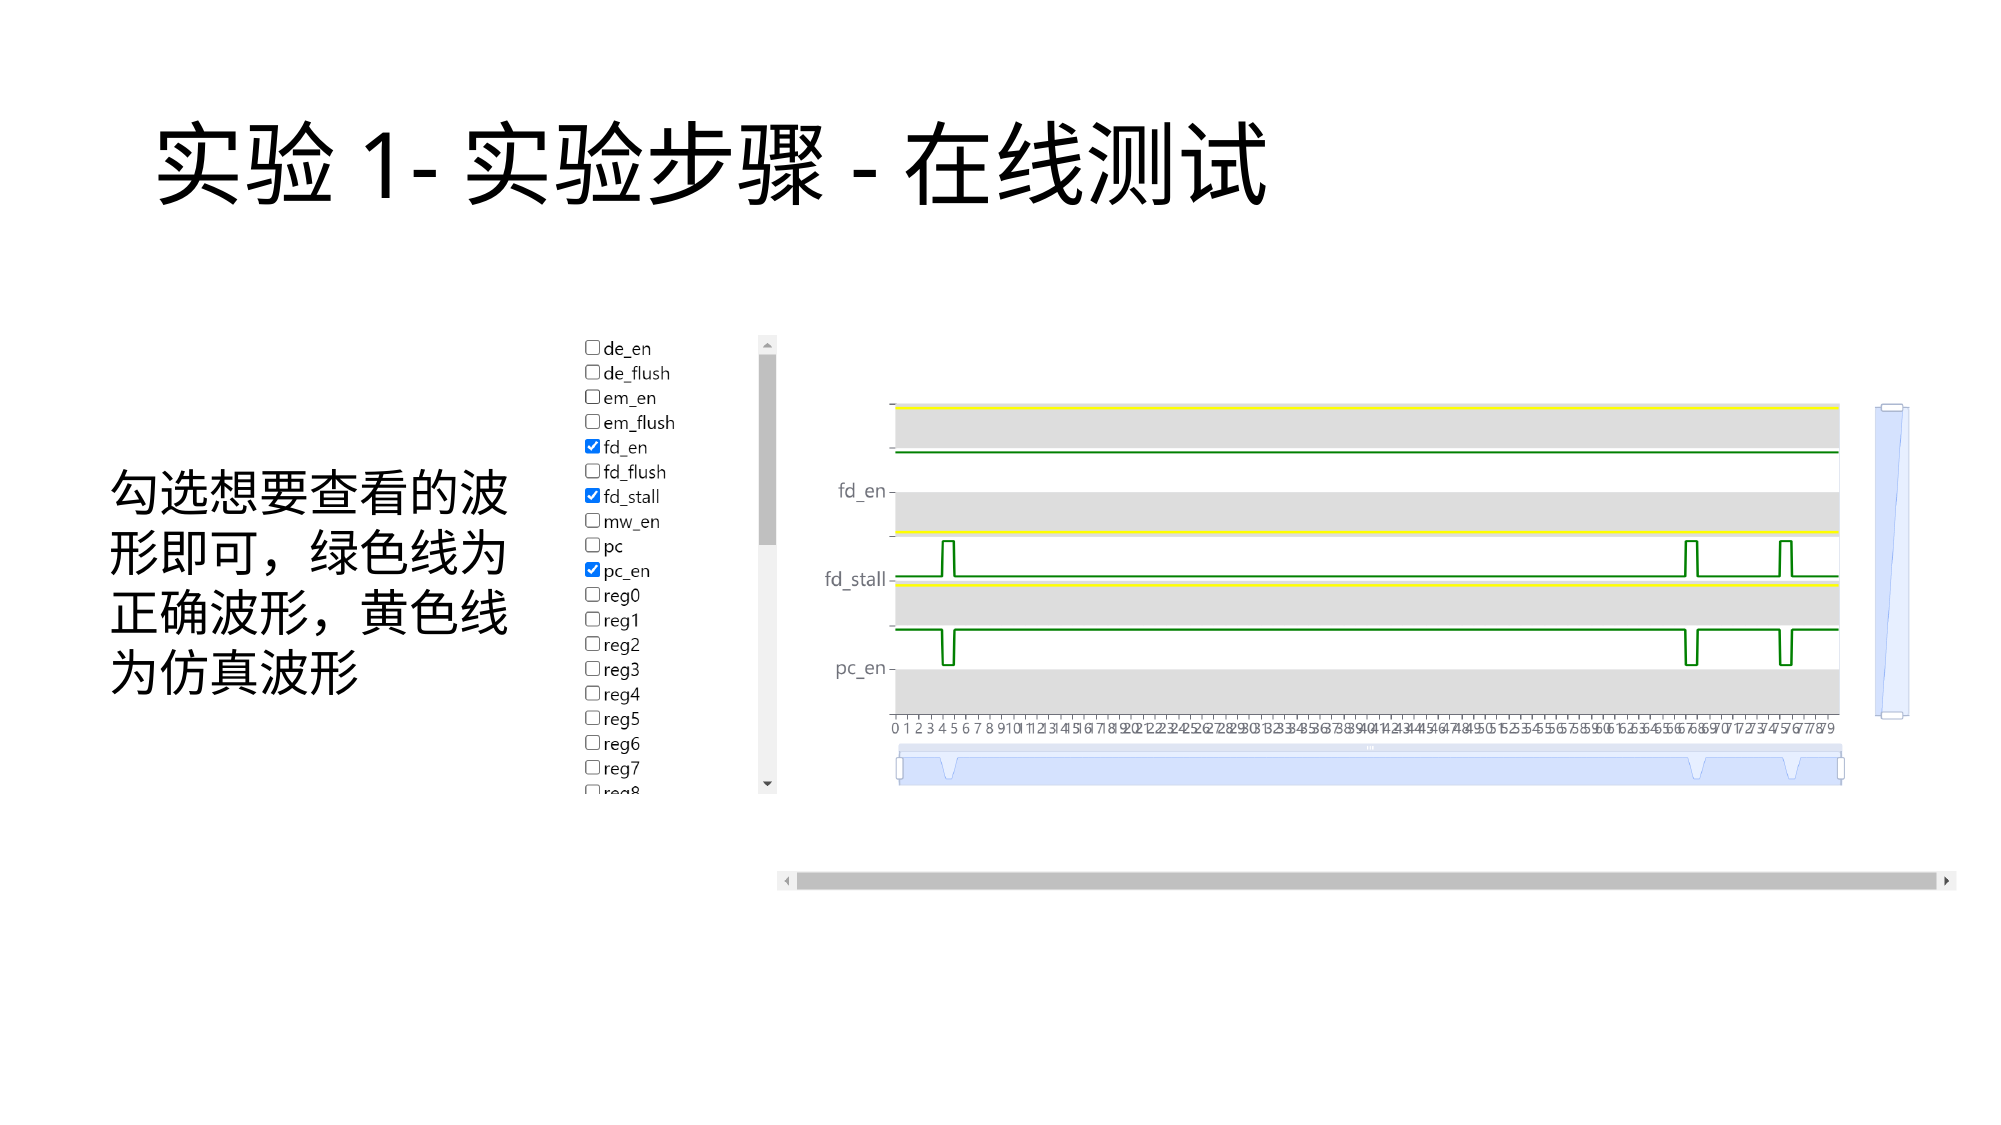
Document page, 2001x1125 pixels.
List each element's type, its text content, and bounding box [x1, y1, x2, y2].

title 实验1-实验步骤-在线测试 [137, 59, 1863, 278]
text_box 勾选想要查看的波形即可，绿色线为正确波形，黄色线为仿真波形 [94, 453, 562, 709]
picture [562, 323, 1975, 957]
